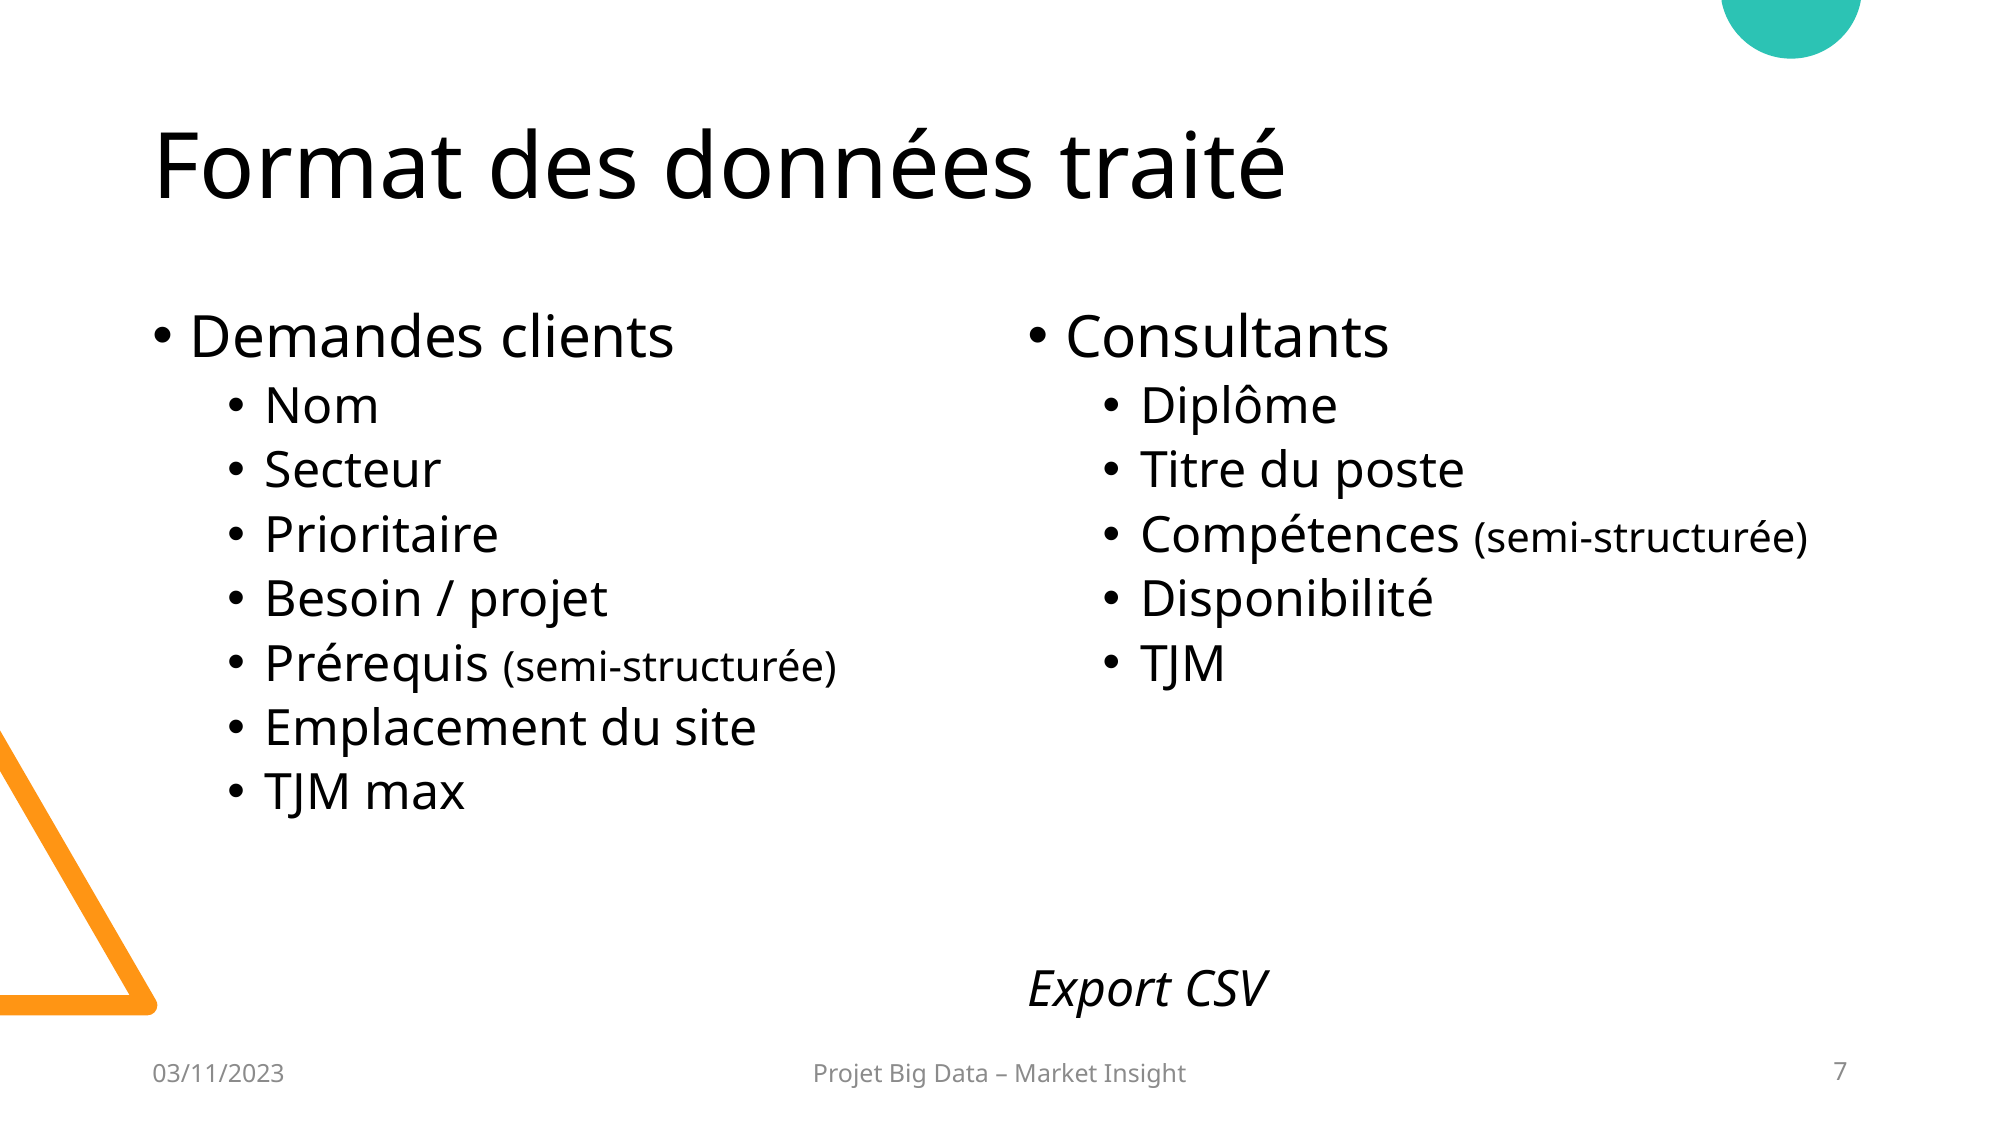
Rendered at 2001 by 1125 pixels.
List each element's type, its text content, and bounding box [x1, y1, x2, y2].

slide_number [137, 1042, 588, 1103]
title Format des données traité [137, 59, 1863, 278]
footer Projet Big Data – Market Insight [662, 1042, 1338, 1103]
list Demandes clients Nom Secteur Prioritaire Besoin / projet Prérequis (semi-structurée) Emplacement du site TJM max [137, 299, 988, 1014]
list Consultants Diplôme Titre du poste Compétences (semi-structurée) Disponibilité TJM Export CSV [1012, 299, 1863, 1014]
slide_number 7 [1412, 1042, 1863, 1103]
